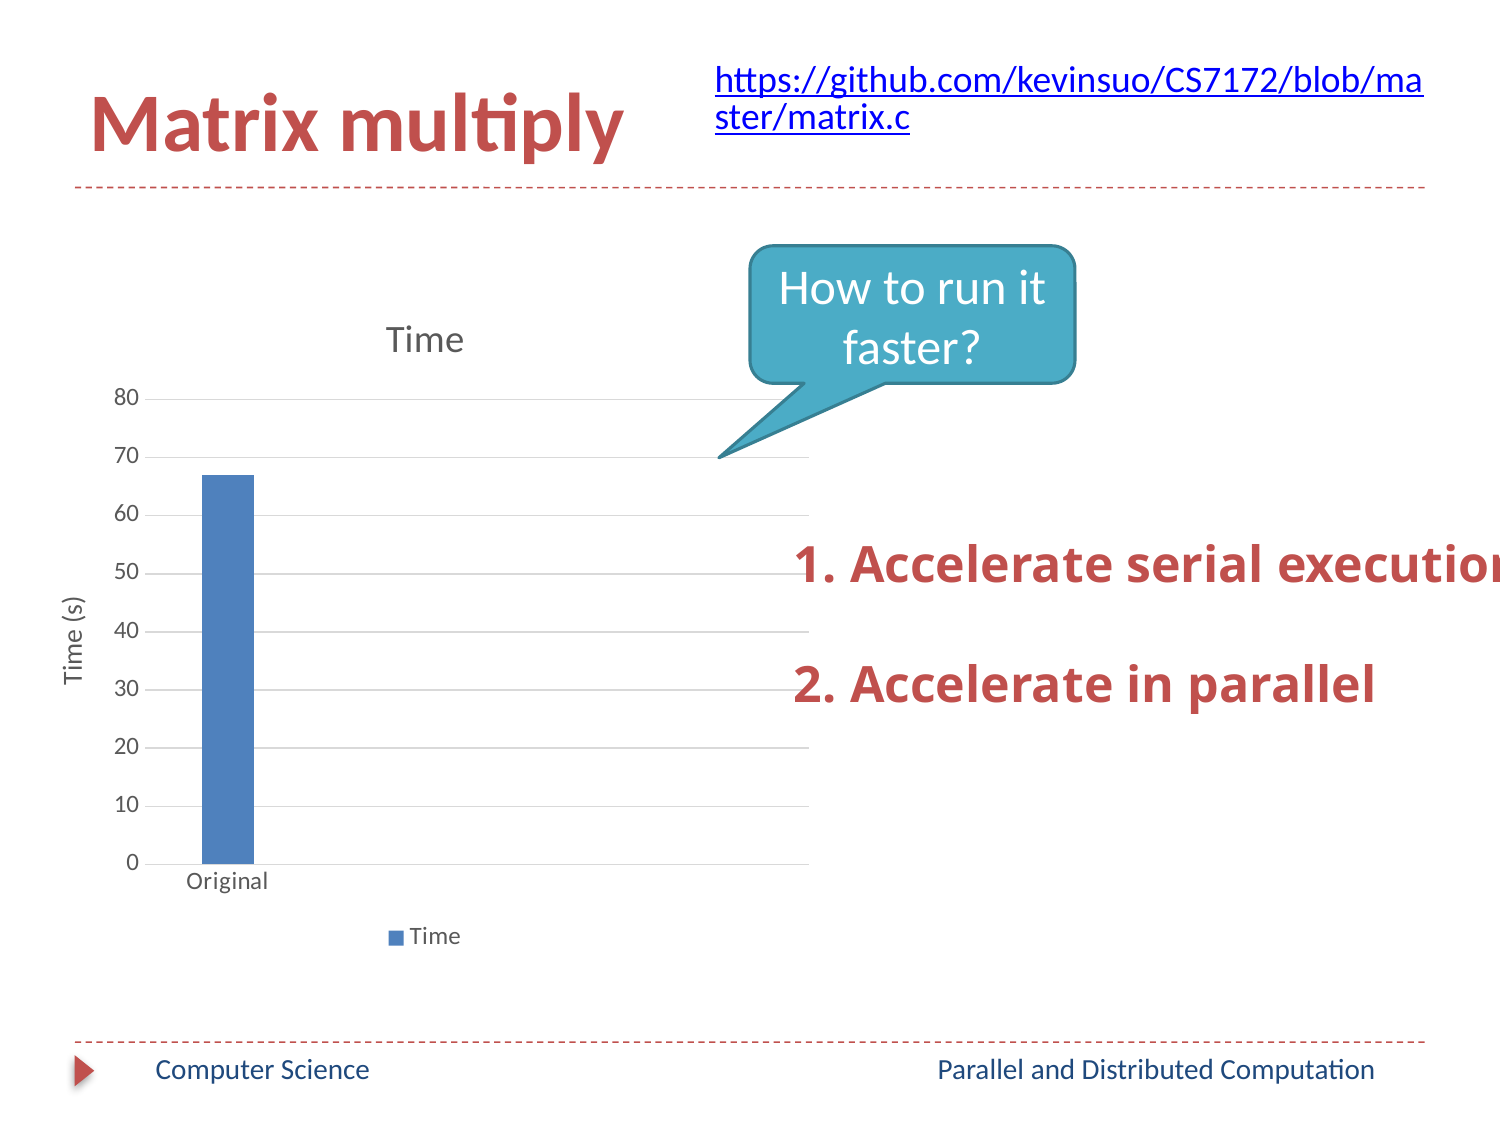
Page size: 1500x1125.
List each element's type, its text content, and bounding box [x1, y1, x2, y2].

text_box https://github.com/kevinsuo/CS7172/blob/master/matrix.c [699, 47, 1450, 108]
title Matrix multiply [75, 12, 1425, 175]
chart [24, 289, 826, 957]
text_box Accelerate serial execution Accelerate in parallel [831, 524, 1500, 720]
slide_number Computer Science [100, 1042, 426, 1103]
slide_number Parallel and Distributed Computation [887, 1042, 1426, 1103]
text_box How to run it faster? [748, 244, 1077, 410]
